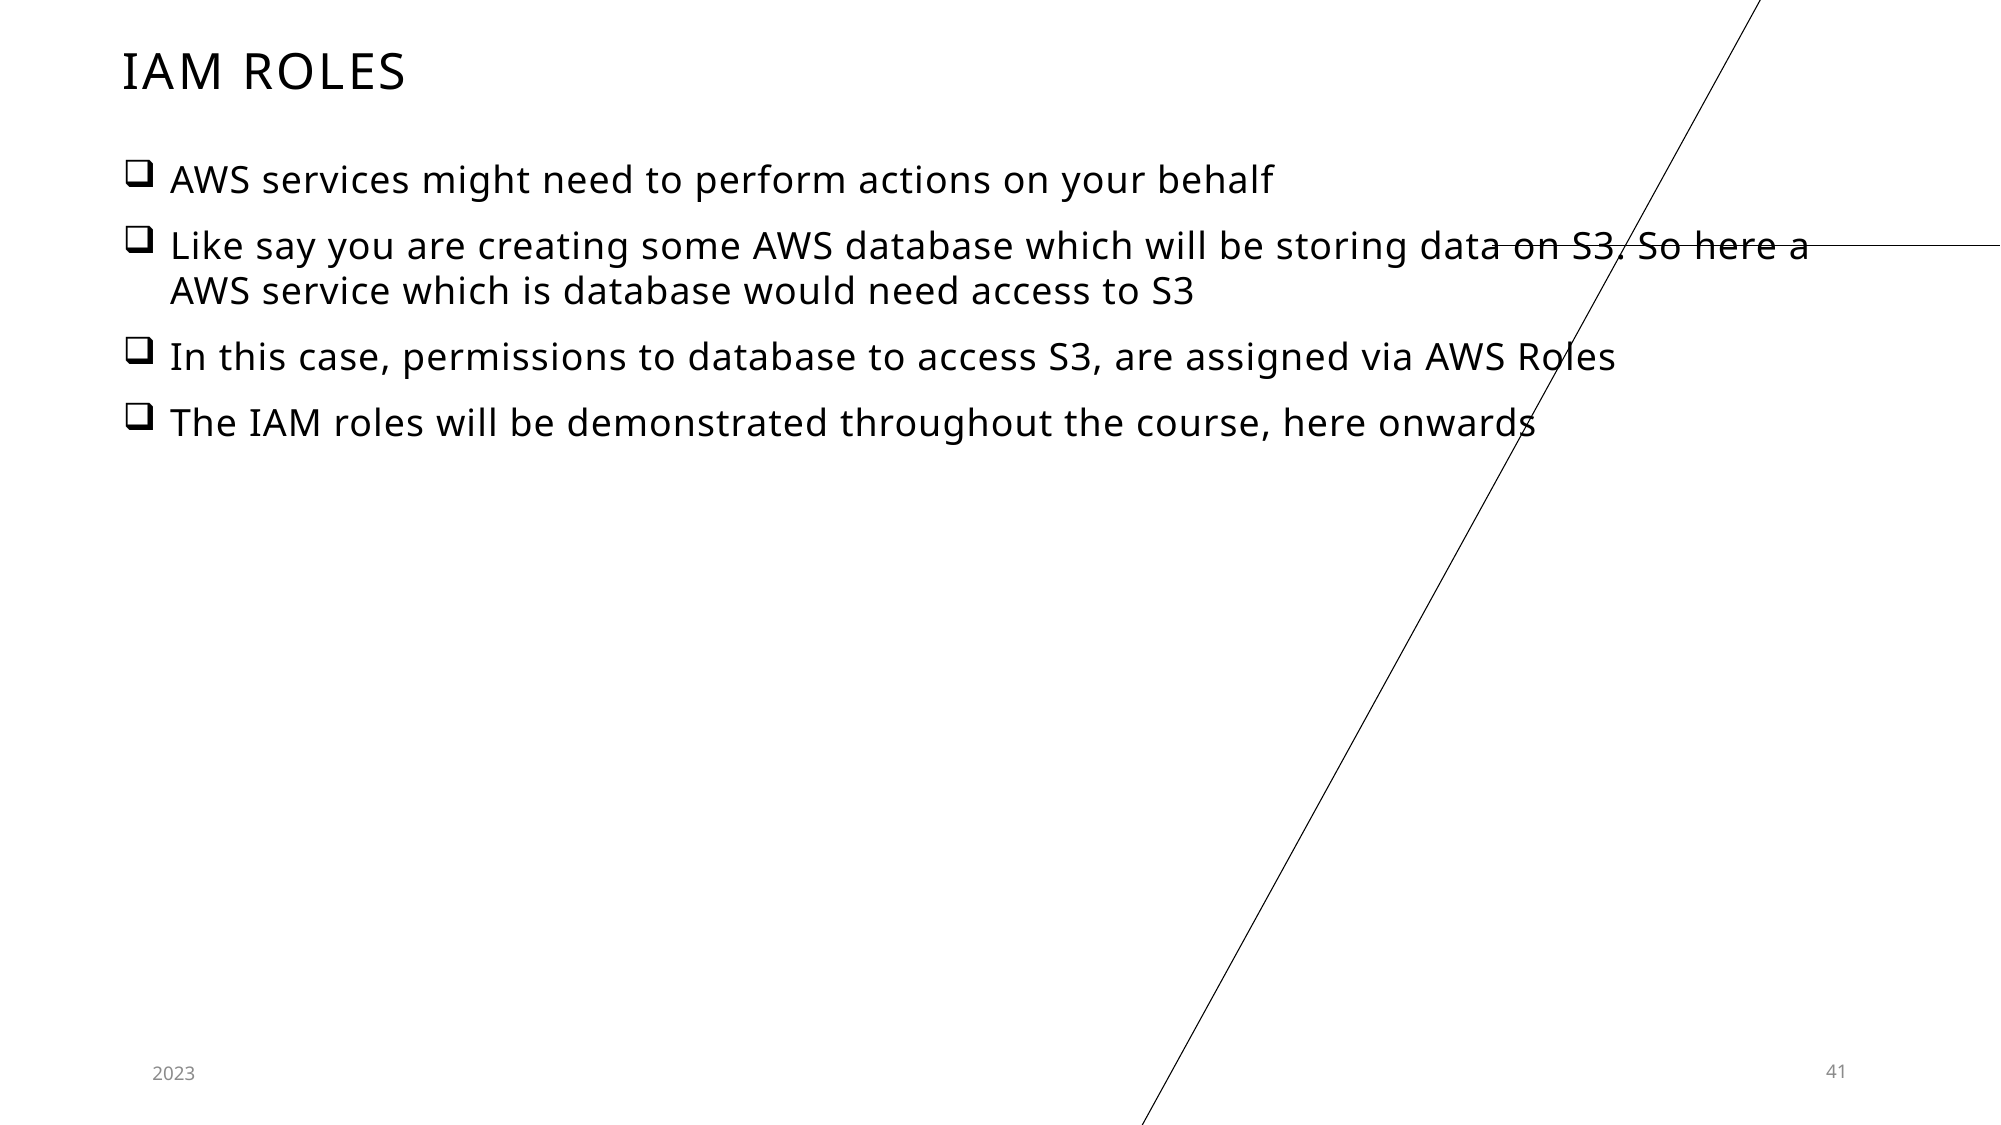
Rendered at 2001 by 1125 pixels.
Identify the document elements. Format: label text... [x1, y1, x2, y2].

slide_number 41 [1412, 1042, 1863, 1103]
slide_number 2023 [137, 1042, 338, 1103]
list [93, 129, 1848, 818]
title IAM Roles [108, 23, 1445, 108]
text_box AWS services might need to perform actions on your behalf Like say you are creating some AWS database which will be storing data on S3. So here a AWS service which is database would need access to S3 In this case, permissions to database to access S3, are assigned via AWS Roles The IAM roles will be demonstrated throughout the course, here onwards [108, 148, 1863, 703]
